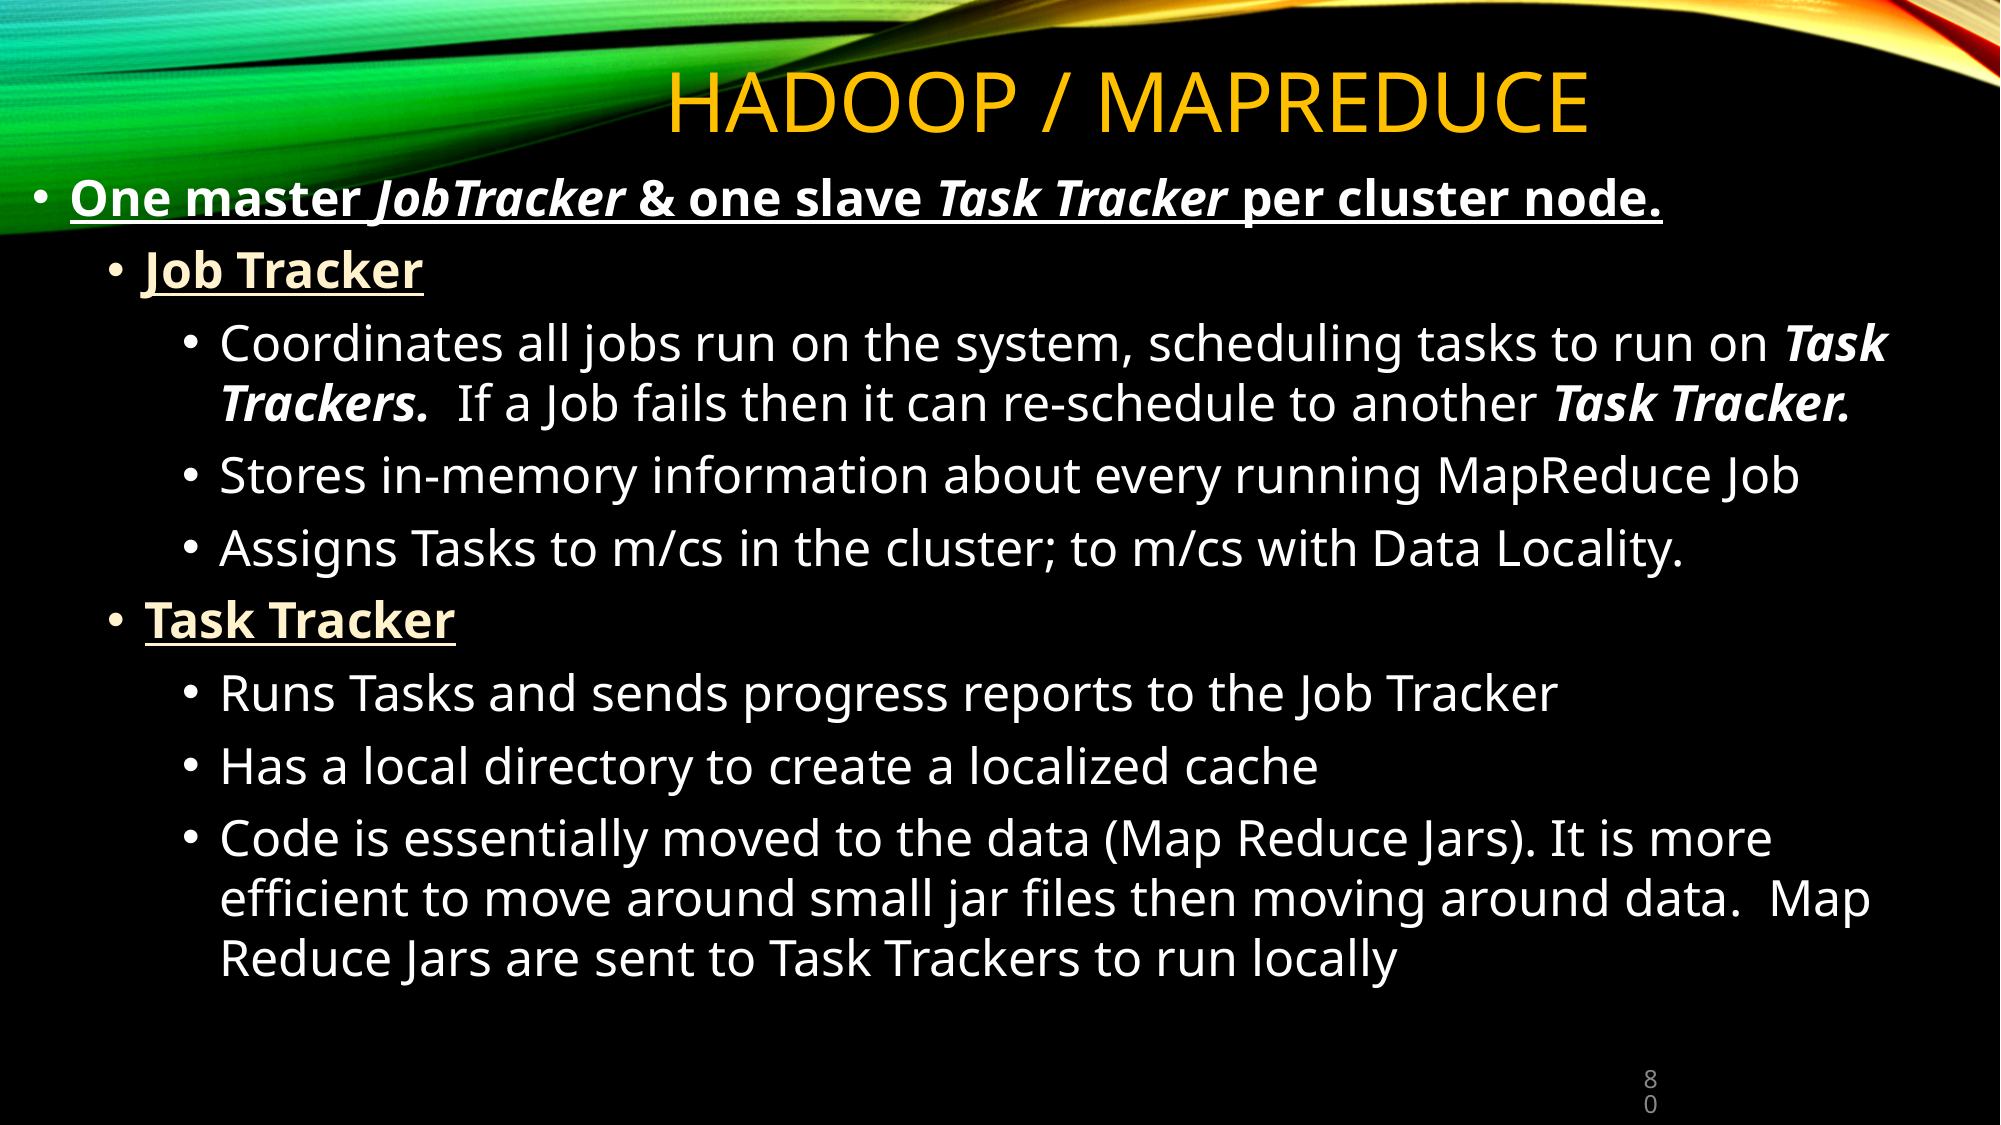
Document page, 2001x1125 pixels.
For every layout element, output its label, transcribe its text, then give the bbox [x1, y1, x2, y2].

picture [1835, 0, 2000, 237]
title HADOOP / MAPREDUCE [421, 0, 1835, 158]
picture [0, 0, 421, 237]
text_box ‹#› [1628, 1059, 1675, 1103]
list One master JobTracker & one slave Task Tracker per cluster node. Job Tracker Coordinates all jobs run on the system, scheduling tasks to run on Task Trackers. If a Job fails then it can re-schedule to another Task Tracker. Stores in-memory information about every running MapReduce Job Assigns Tasks to m/cs in the cluster; to m/cs with Data Locality. Task Tracker Runs Tasks and sends progress reports to the Job Tracker Has a local directory to create a localized cache Code is essentially moved to the data (Map Reduce Jars). It is more efficient to move around small jar files then moving around data. Map Reduce Jars are sent to Task Trackers to run locally [17, 158, 1946, 1059]
